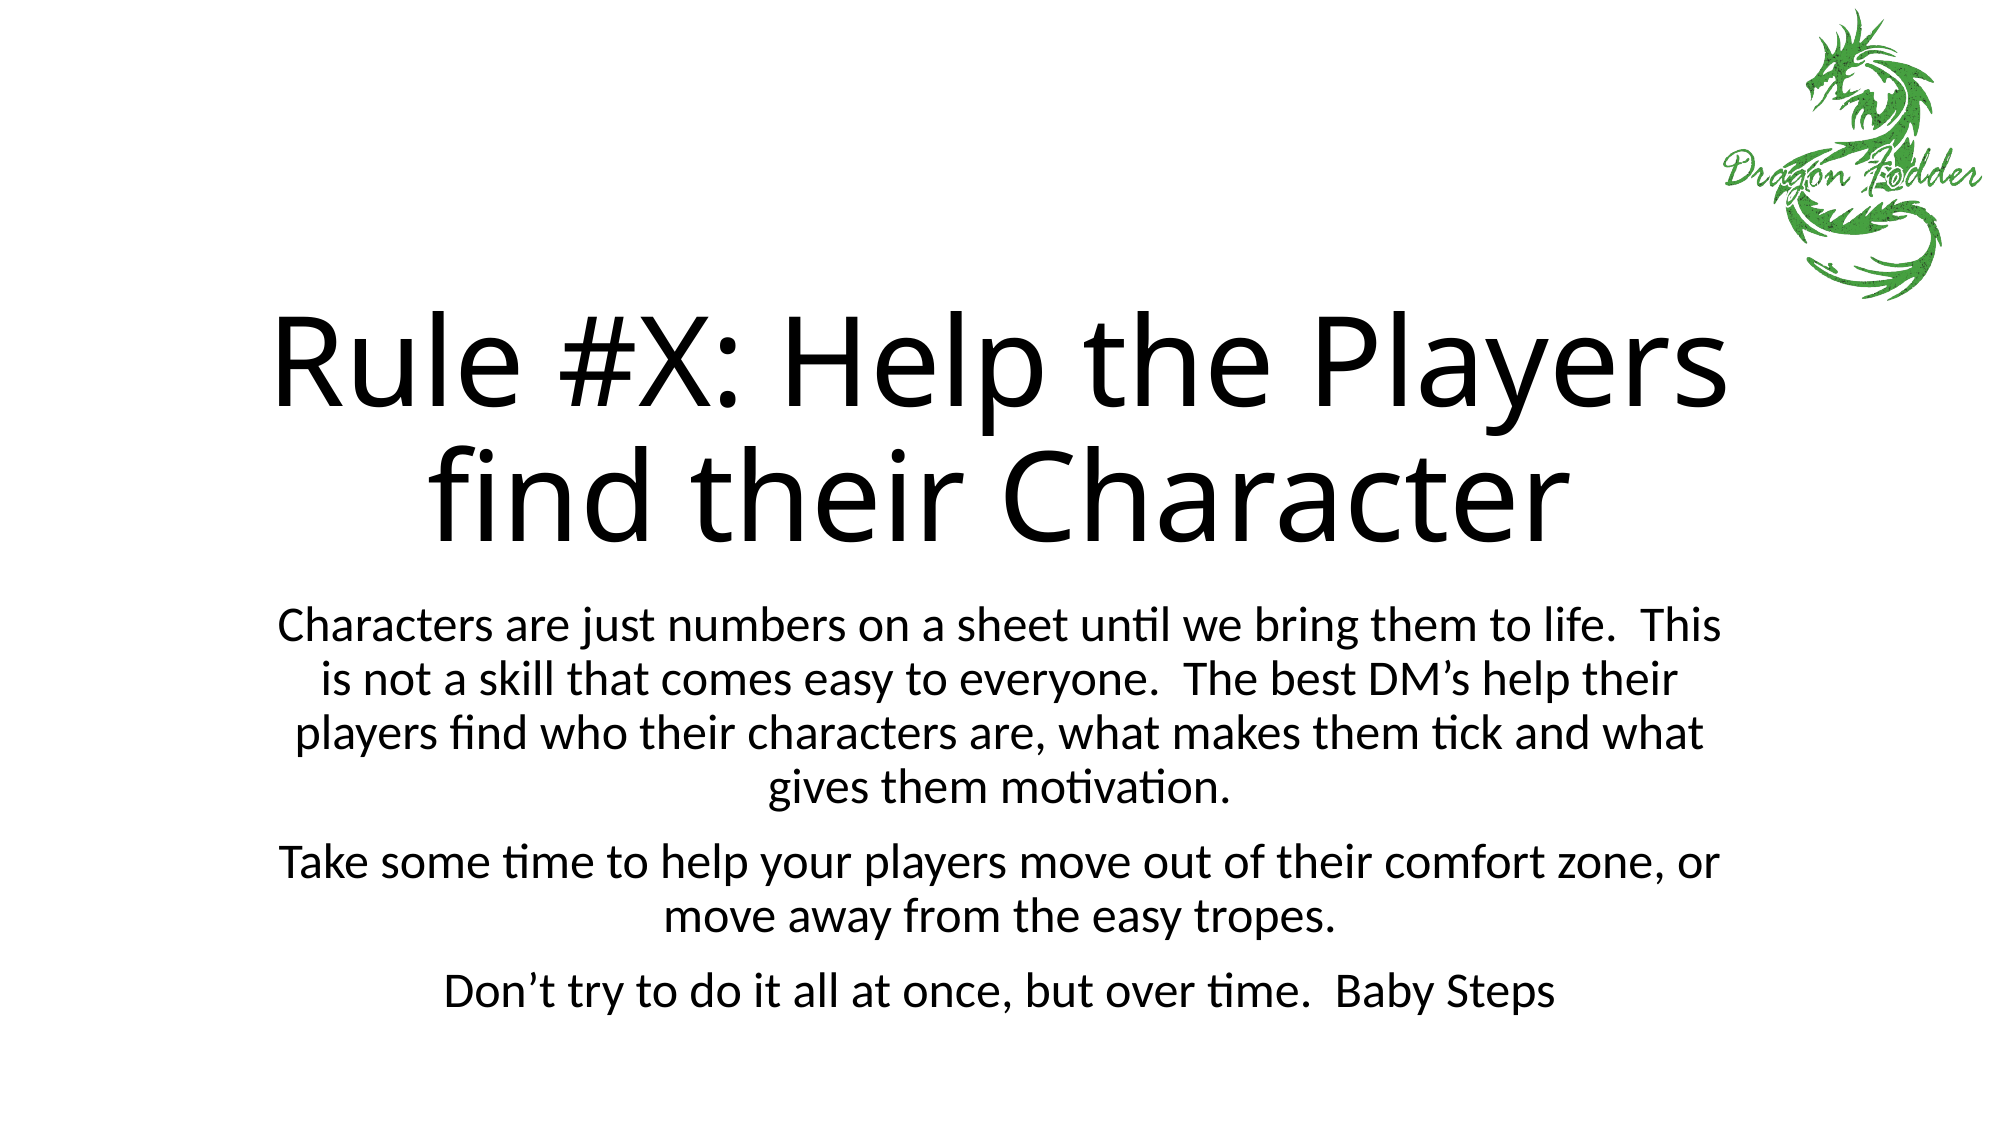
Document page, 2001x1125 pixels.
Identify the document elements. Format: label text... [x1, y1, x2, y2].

picture [1722, 4, 1983, 301]
subtitle Characters are just numbers on a sheet until we bring them to life. This is not a skill that comes easy to everyone. The best DM’s help their players find who their characters are, what makes them tick and what gives them motivation. Take some time to help your players move out of their comfort zone, or move away from the easy tropes. Don’t try to do it all at once, but over time. Baby Steps [249, 590, 1750, 1058]
title Rule #X: Help the Players find their Character [249, 184, 1750, 576]
